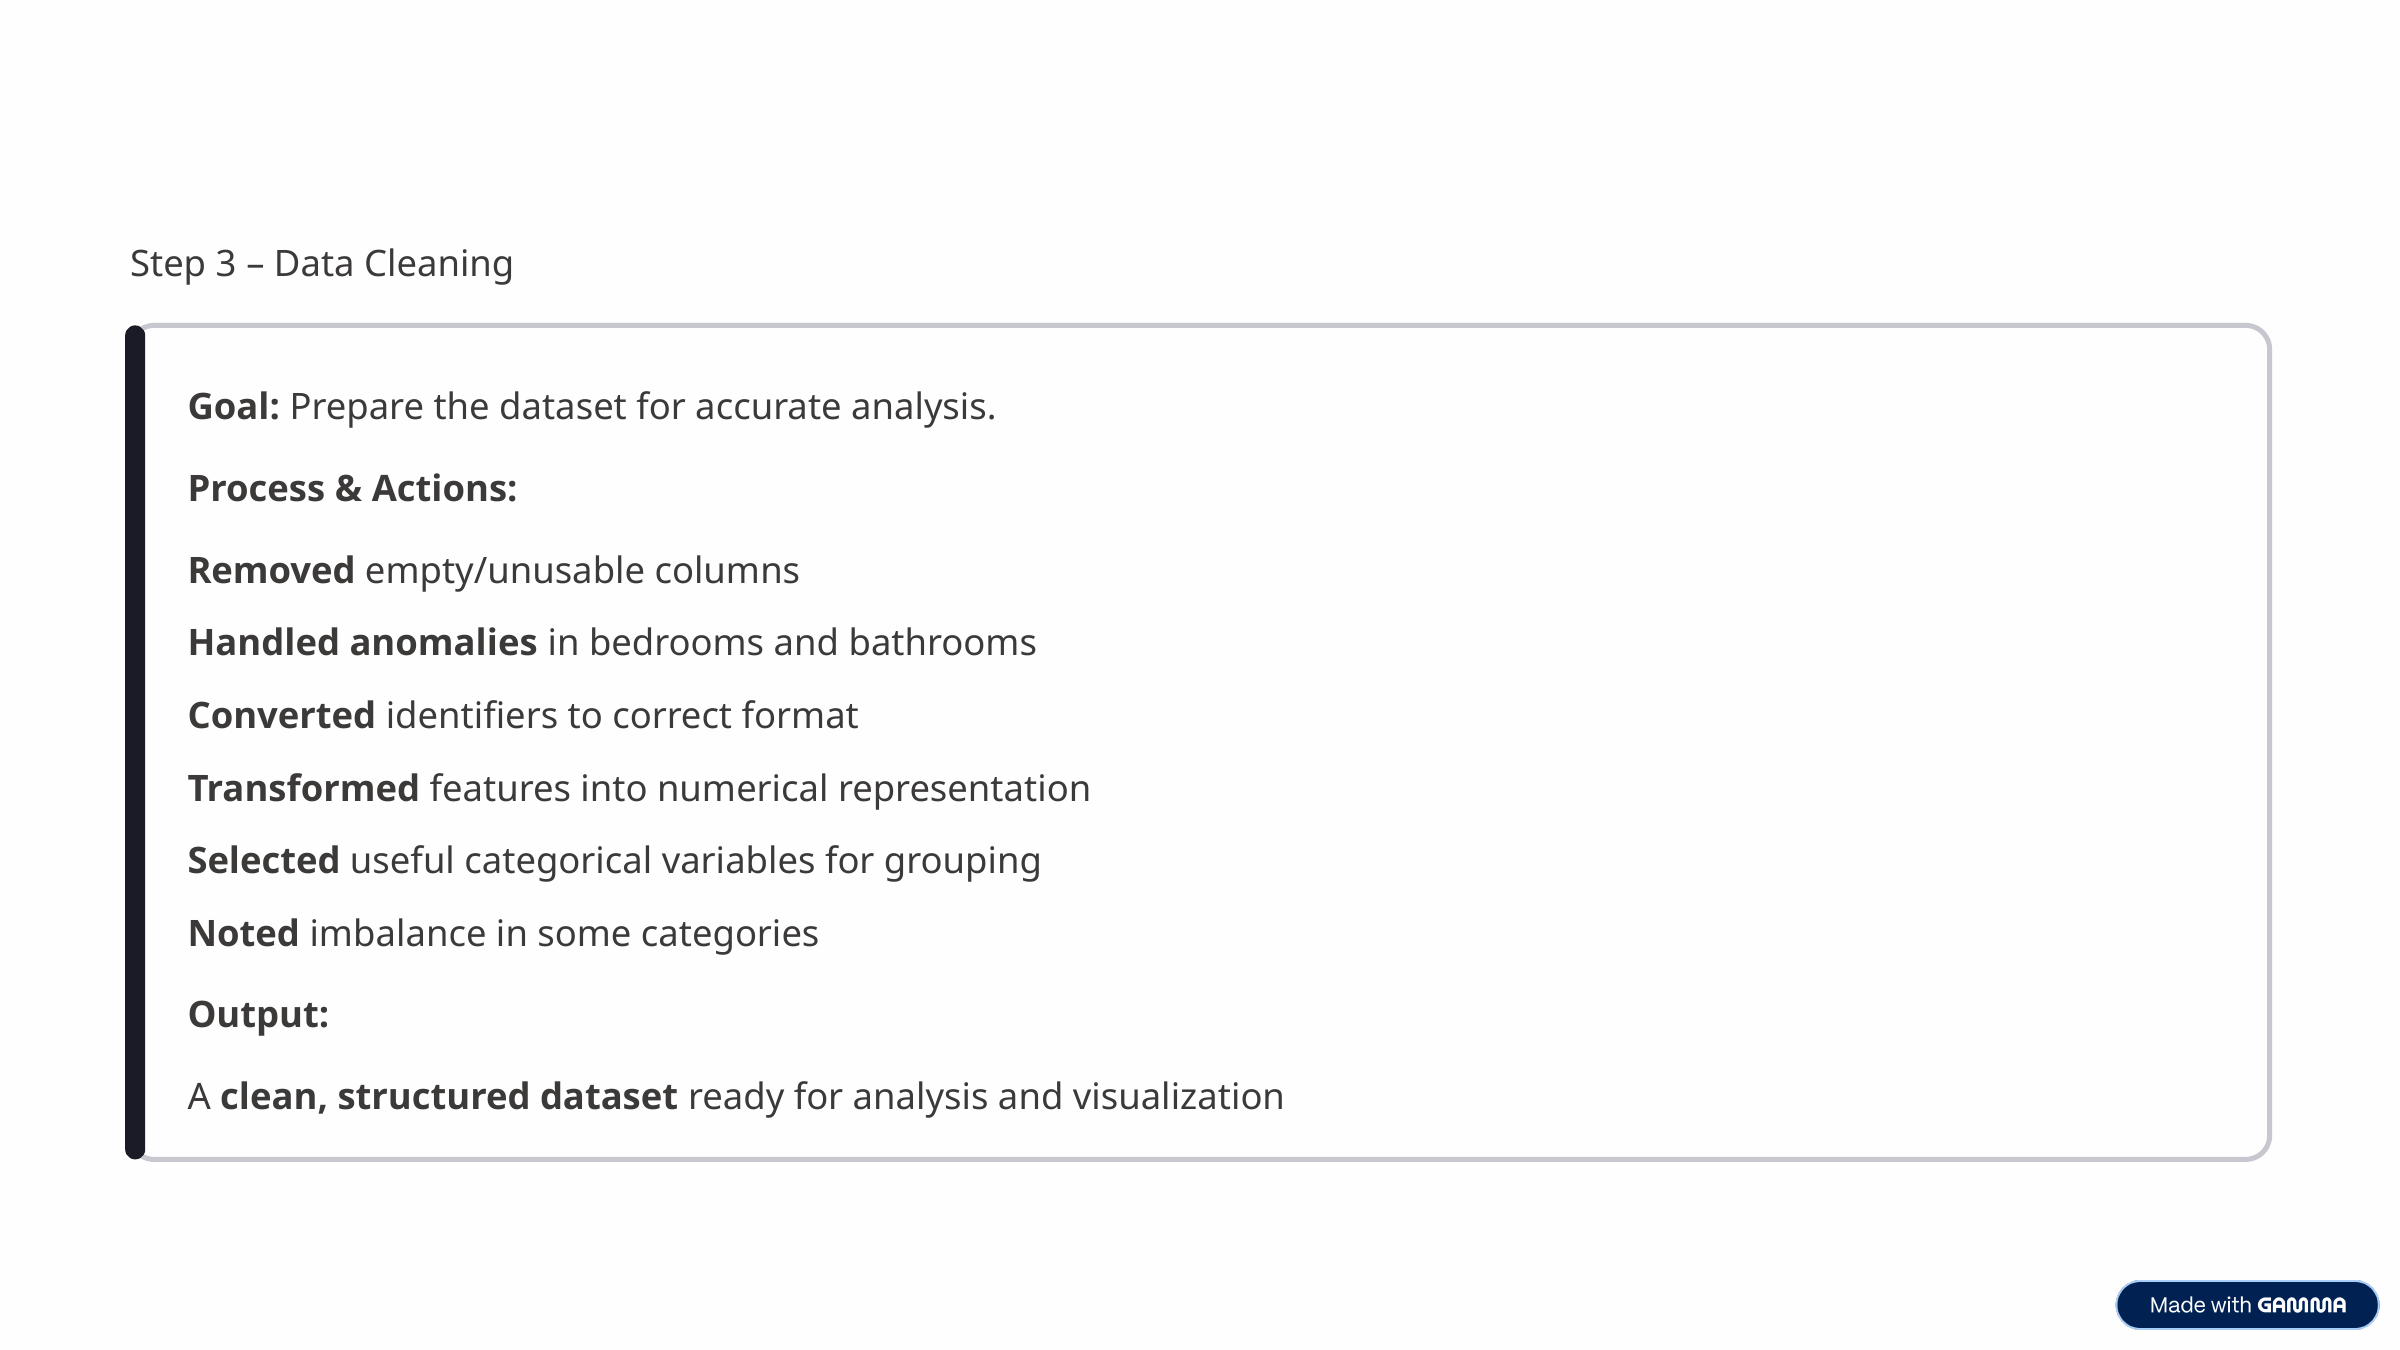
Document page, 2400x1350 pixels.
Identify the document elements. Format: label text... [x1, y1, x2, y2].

text_box Handled anomalies in bedrooms and bathrooms [187, 603, 2228, 664]
text_box Step 3 – Data Cleaning [130, 223, 2270, 284]
text_box Removed empty/unusable columns [187, 531, 2228, 591]
text_box [125, 325, 146, 1160]
text_box Goal: Prepare the dataset for accurate analysis. [187, 367, 2228, 428]
text_box Process & Actions: [187, 449, 2228, 509]
text_box [143, 325, 2270, 1160]
text_box Converted identifiers to correct format [187, 676, 2228, 736]
text_box Noted imbalance in some categories [187, 893, 2228, 954]
text_box A clean, structured dataset ready for analysis and visualization [187, 1057, 2228, 1118]
picture [2106, 1271, 2389, 1339]
text_box Output: [187, 975, 2228, 1036]
text_box Selected useful categorical variables for grouping [187, 821, 2228, 881]
text_box Transformed features into numerical representation [187, 748, 2228, 809]
